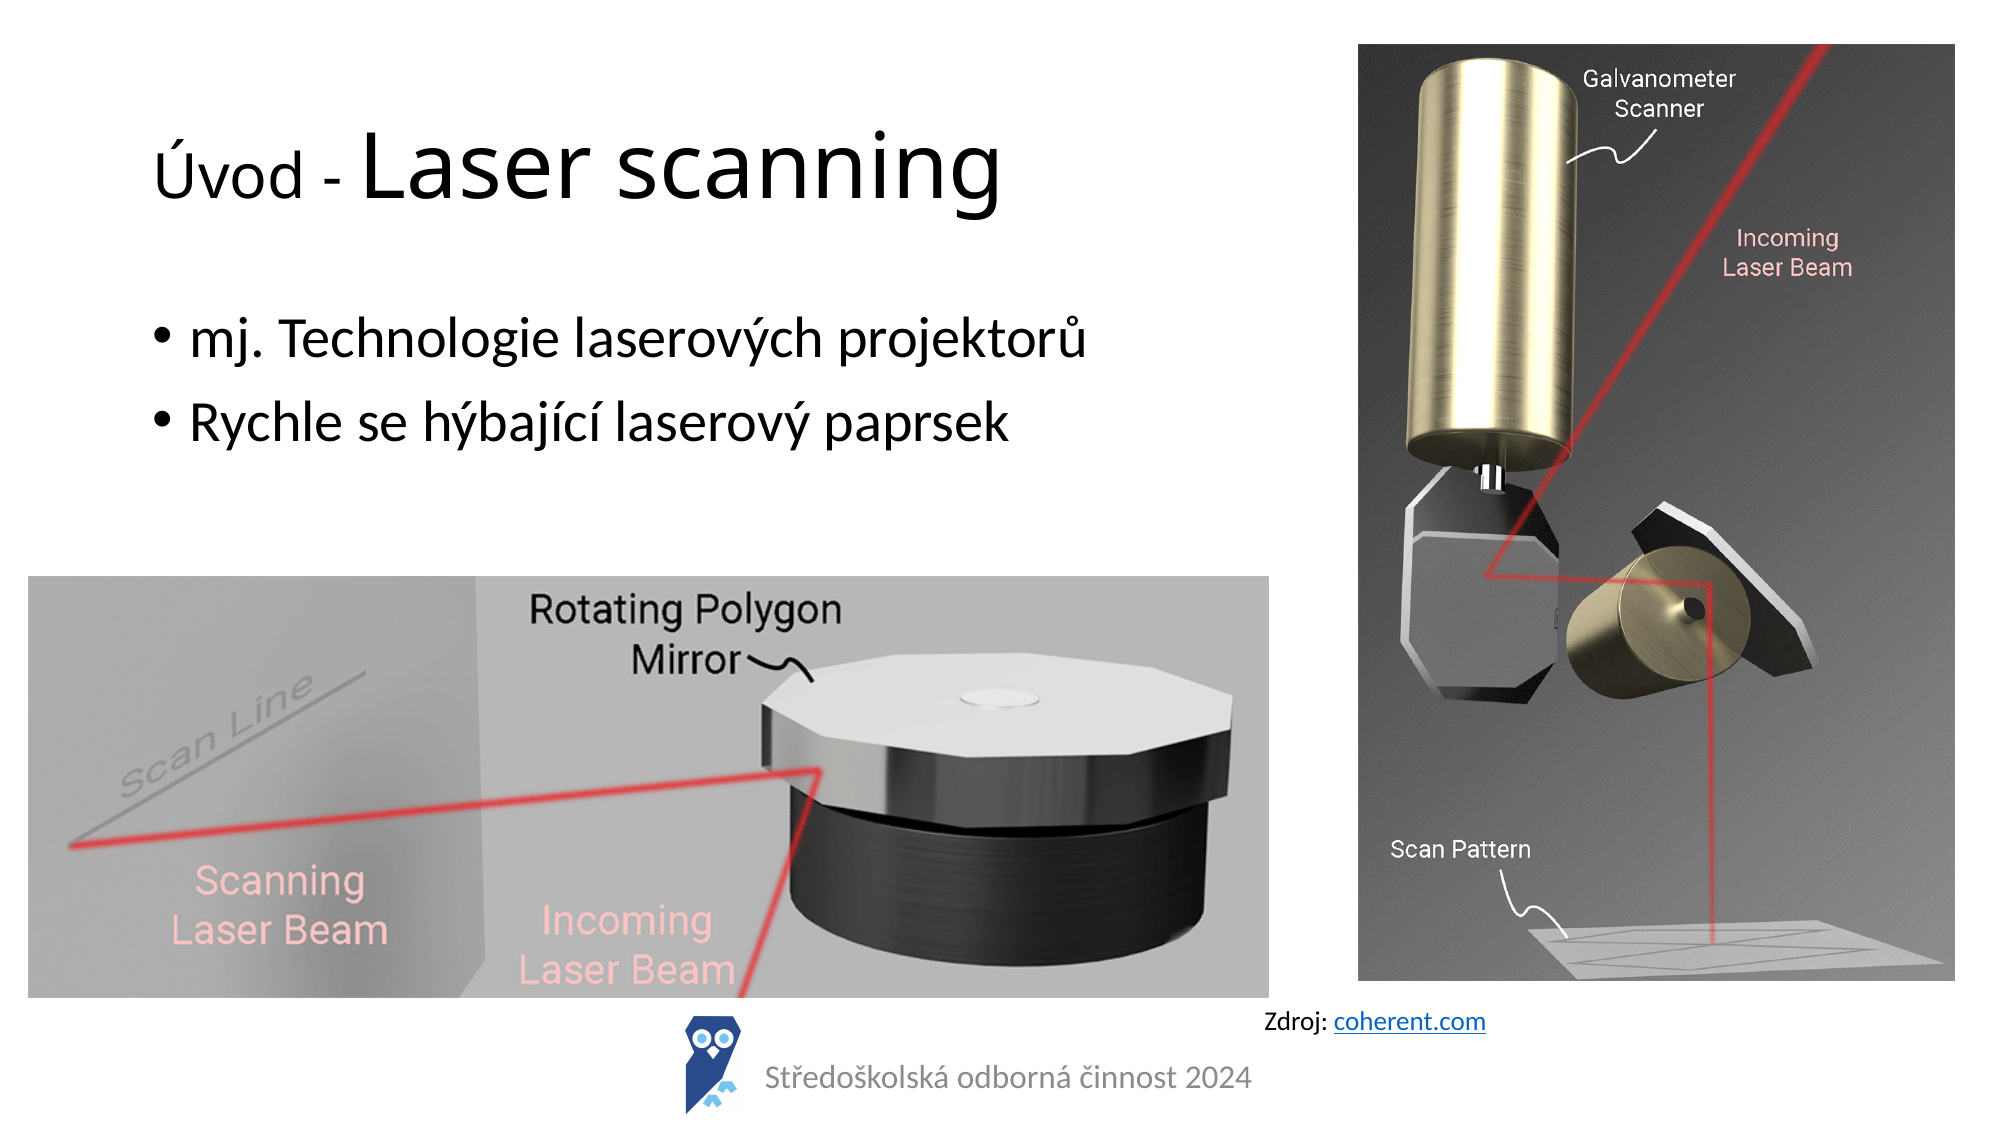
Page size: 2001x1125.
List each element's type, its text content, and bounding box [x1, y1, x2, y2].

title Úvod - Laser scanning [137, 59, 1358, 278]
picture [1358, 44, 1955, 981]
picture [28, 576, 1269, 998]
picture [685, 1016, 741, 1114]
list mj. Technologie laserových projektorů Rychle se hýbající laserový paprsek [137, 299, 1327, 547]
text_box Zdroj: coherent.com [1249, 996, 1902, 1044]
footer Středoškolská odborná činnost 2024 [748, 1044, 1269, 1105]
